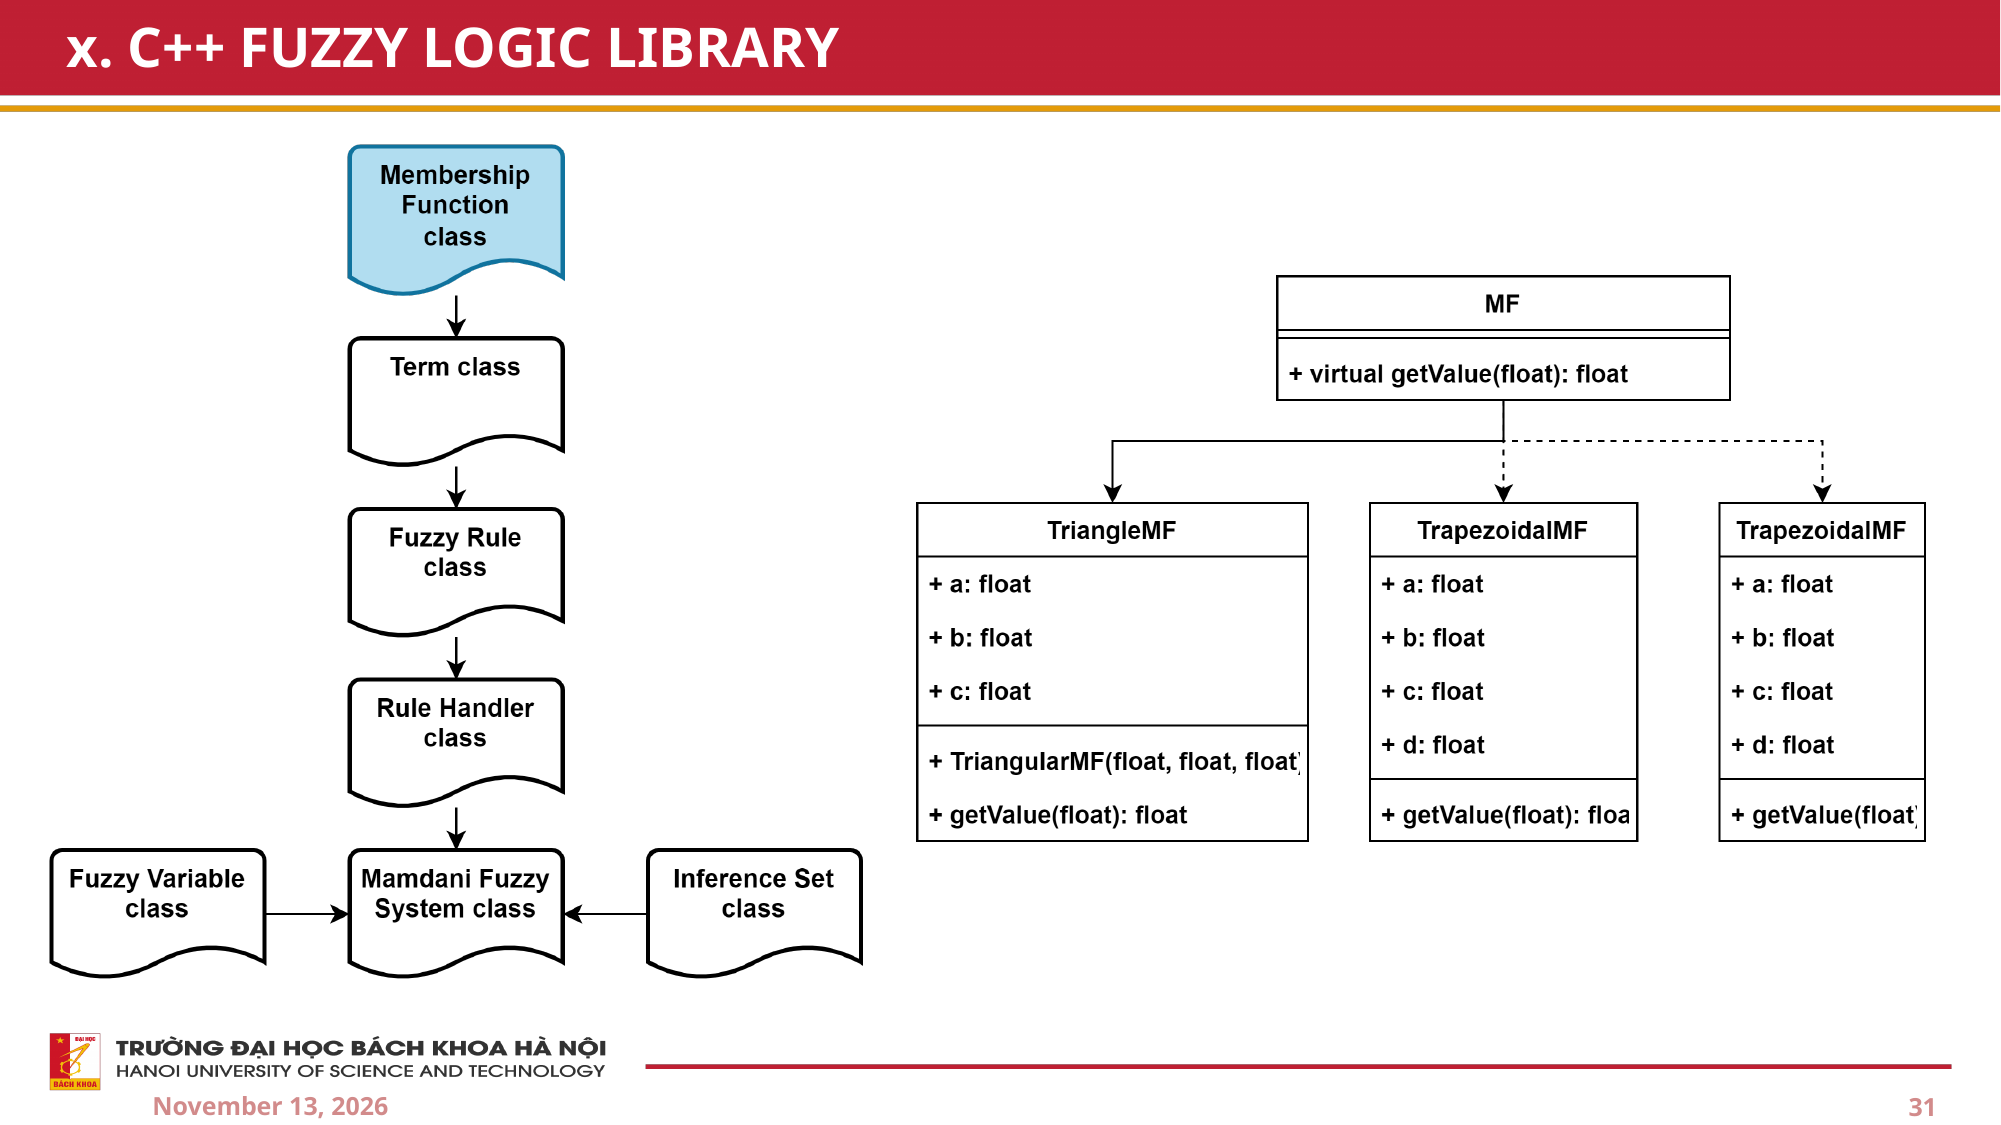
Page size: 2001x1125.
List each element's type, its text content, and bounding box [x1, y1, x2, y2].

title x. C++ FUZZY LOGIC LIBRARY [51, 12, 1949, 87]
slide_number 31 [1502, 1078, 1953, 1125]
picture [0, 0, 2001, 1125]
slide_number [137, 1076, 588, 1125]
